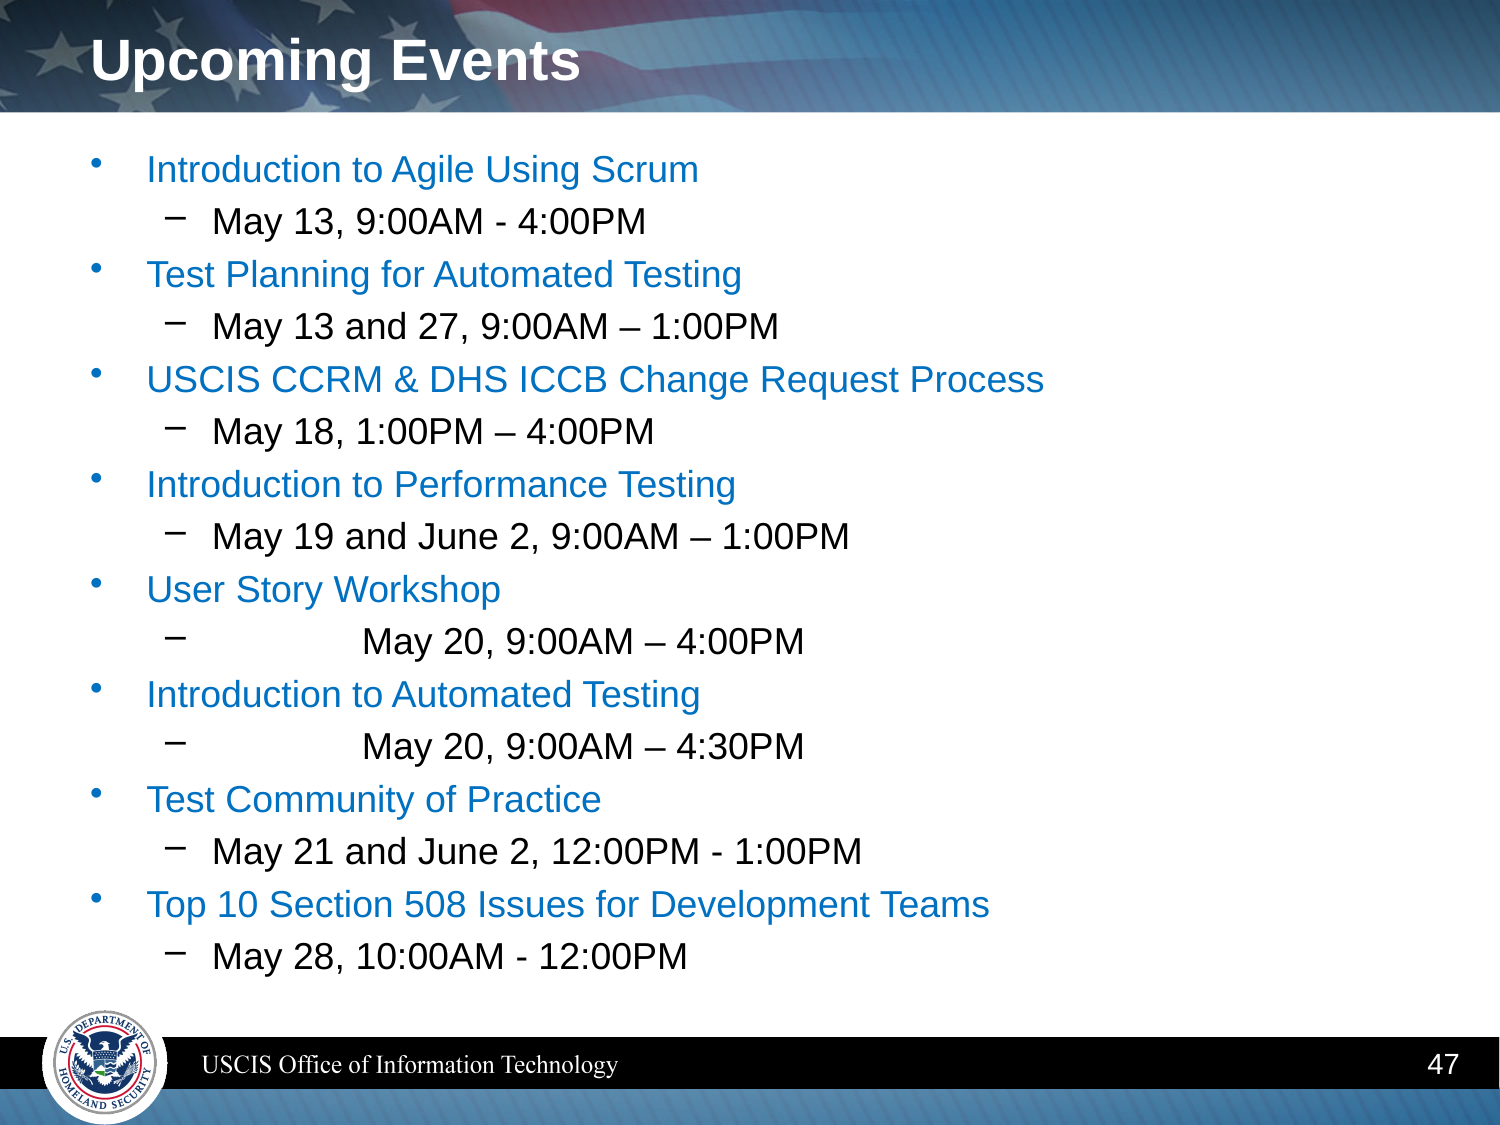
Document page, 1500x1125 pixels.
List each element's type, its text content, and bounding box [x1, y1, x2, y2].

slide_number 47 [1227, 1037, 1475, 1090]
title Upcoming Events [75, 0, 1425, 101]
list Introduction to Agile Using Scrum May 13, 9:00AM - 4:00PM Test Planning for Automated Testing May 13 and 27, 9:00AM – 1:00PM USCIS CCRM & DHS ICCB Change Request Process May 18, 1:00PM – 4:00PM Introduction to Performance Testing May 19 and June 2, 9:00AM – 1:00PM User Story Workshop May 20, 9:00AM – 4:00PM Introduction to Automated Testing May 20, 9:00AM – 4:30PM Test Community of Practice May 21 and June 2, 12:00PM - 1:00PM Top 10 Section 508 Issues for Development Teams May 28, 10:00AM - 12:00PM [75, 137, 1475, 1025]
picture [0, 1000, 1500, 1125]
picture [0, 0, 1500, 112]
